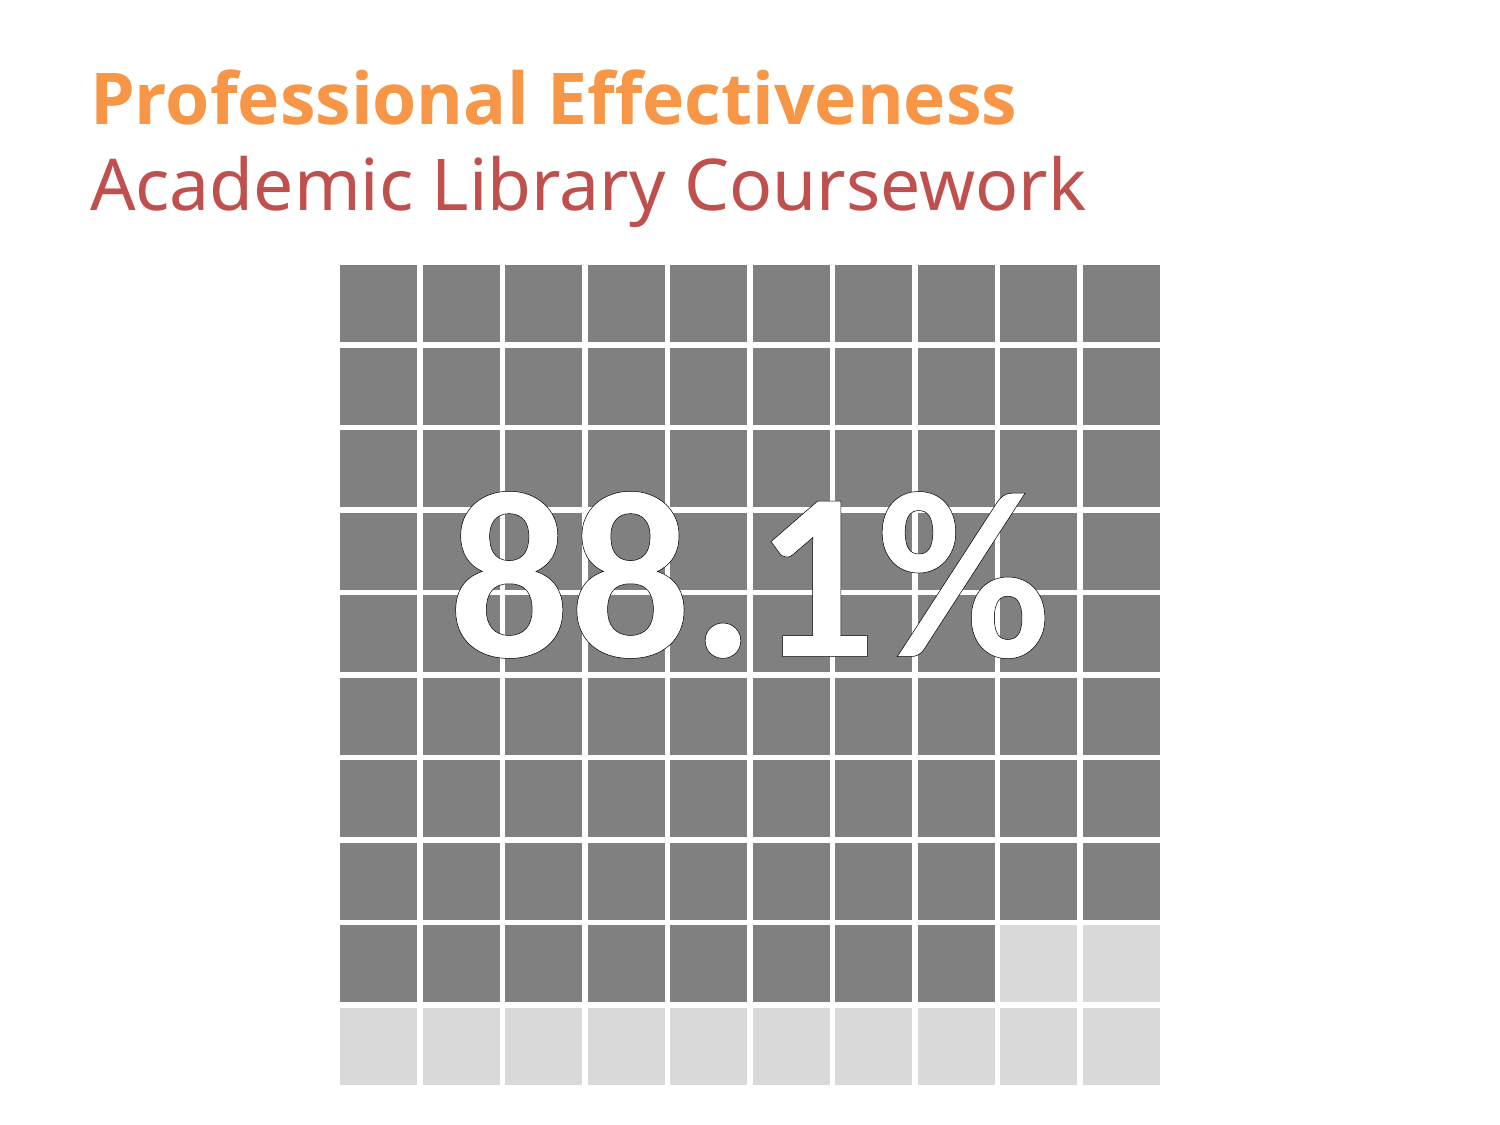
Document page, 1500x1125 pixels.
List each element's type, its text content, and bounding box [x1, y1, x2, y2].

table_cell [588, 843, 665, 920]
table_cell [753, 843, 830, 920]
table_cell [505, 348, 582, 409]
table_cell [1147, 513, 1160, 590]
table_cell [340, 513, 353, 590]
table_cell [835, 760, 912, 837]
table_header [1083, 265, 1160, 342]
table_cell [670, 925, 747, 1002]
table_header [670, 265, 747, 342]
table_header [835, 265, 912, 342]
table_cell [918, 925, 995, 1002]
table_cell [1147, 430, 1160, 507]
table_cell [1083, 348, 1160, 425]
table_cell [340, 430, 353, 507]
table_cell [1083, 1008, 1160, 1085]
table_cell [753, 348, 830, 409]
table_cell [1147, 595, 1160, 672]
table_cell [918, 760, 995, 837]
table_header [588, 265, 665, 342]
table_header [753, 265, 830, 342]
table_cell [1000, 843, 1077, 920]
table_cell [340, 925, 417, 1002]
table_cell [753, 712, 830, 755]
table_cell [1083, 678, 1160, 755]
table_cell [505, 843, 582, 920]
table_cell [340, 1008, 417, 1085]
table_cell [505, 712, 582, 755]
table_cell [505, 925, 582, 1002]
table_cell [670, 1008, 747, 1085]
table_cell [588, 1008, 665, 1085]
table_cell [918, 348, 995, 409]
table_cell [1083, 925, 1160, 1002]
table_cell [588, 925, 665, 1002]
table_cell [1000, 712, 1077, 755]
text_box 88.1% [353, 409, 1147, 712]
table_cell [835, 712, 912, 755]
table_cell [340, 760, 417, 837]
table_cell [1000, 348, 1077, 409]
table_cell [340, 348, 417, 425]
table_cell [423, 1008, 500, 1085]
table_cell [670, 760, 747, 837]
table_header [340, 265, 417, 342]
table_header [918, 265, 995, 342]
table_cell [670, 348, 747, 409]
table_cell [423, 843, 500, 920]
table_cell [588, 348, 665, 409]
table_cell [423, 925, 500, 1002]
table_cell [505, 1008, 582, 1085]
table_cell [340, 595, 353, 672]
table_cell [1083, 760, 1160, 837]
table_cell [423, 712, 500, 755]
table_cell [835, 925, 912, 1002]
table_header [1000, 265, 1077, 342]
table_cell [670, 843, 747, 920]
table_cell [1000, 760, 1077, 837]
table_cell [918, 712, 995, 755]
table_cell [753, 760, 830, 837]
table_cell [588, 760, 665, 837]
table_header [505, 265, 582, 342]
table_cell [918, 843, 995, 920]
table_cell [505, 760, 582, 837]
table_header [423, 265, 500, 342]
table_cell [340, 678, 417, 755]
table_cell [340, 843, 417, 920]
table_cell [835, 348, 912, 409]
table_cell [423, 760, 500, 837]
table_cell [753, 925, 830, 1002]
table_cell [918, 1008, 995, 1085]
table_cell [1000, 925, 1077, 1002]
table_cell [835, 843, 912, 920]
table_cell [1000, 1008, 1077, 1085]
table_cell [588, 712, 665, 755]
table_cell [1083, 843, 1160, 920]
table_cell [670, 712, 747, 755]
title Professional Effectiveness Academic Library Coursework [75, 45, 1425, 233]
table_cell [753, 1008, 830, 1085]
table_cell [835, 1008, 912, 1085]
table_cell [423, 348, 500, 409]
